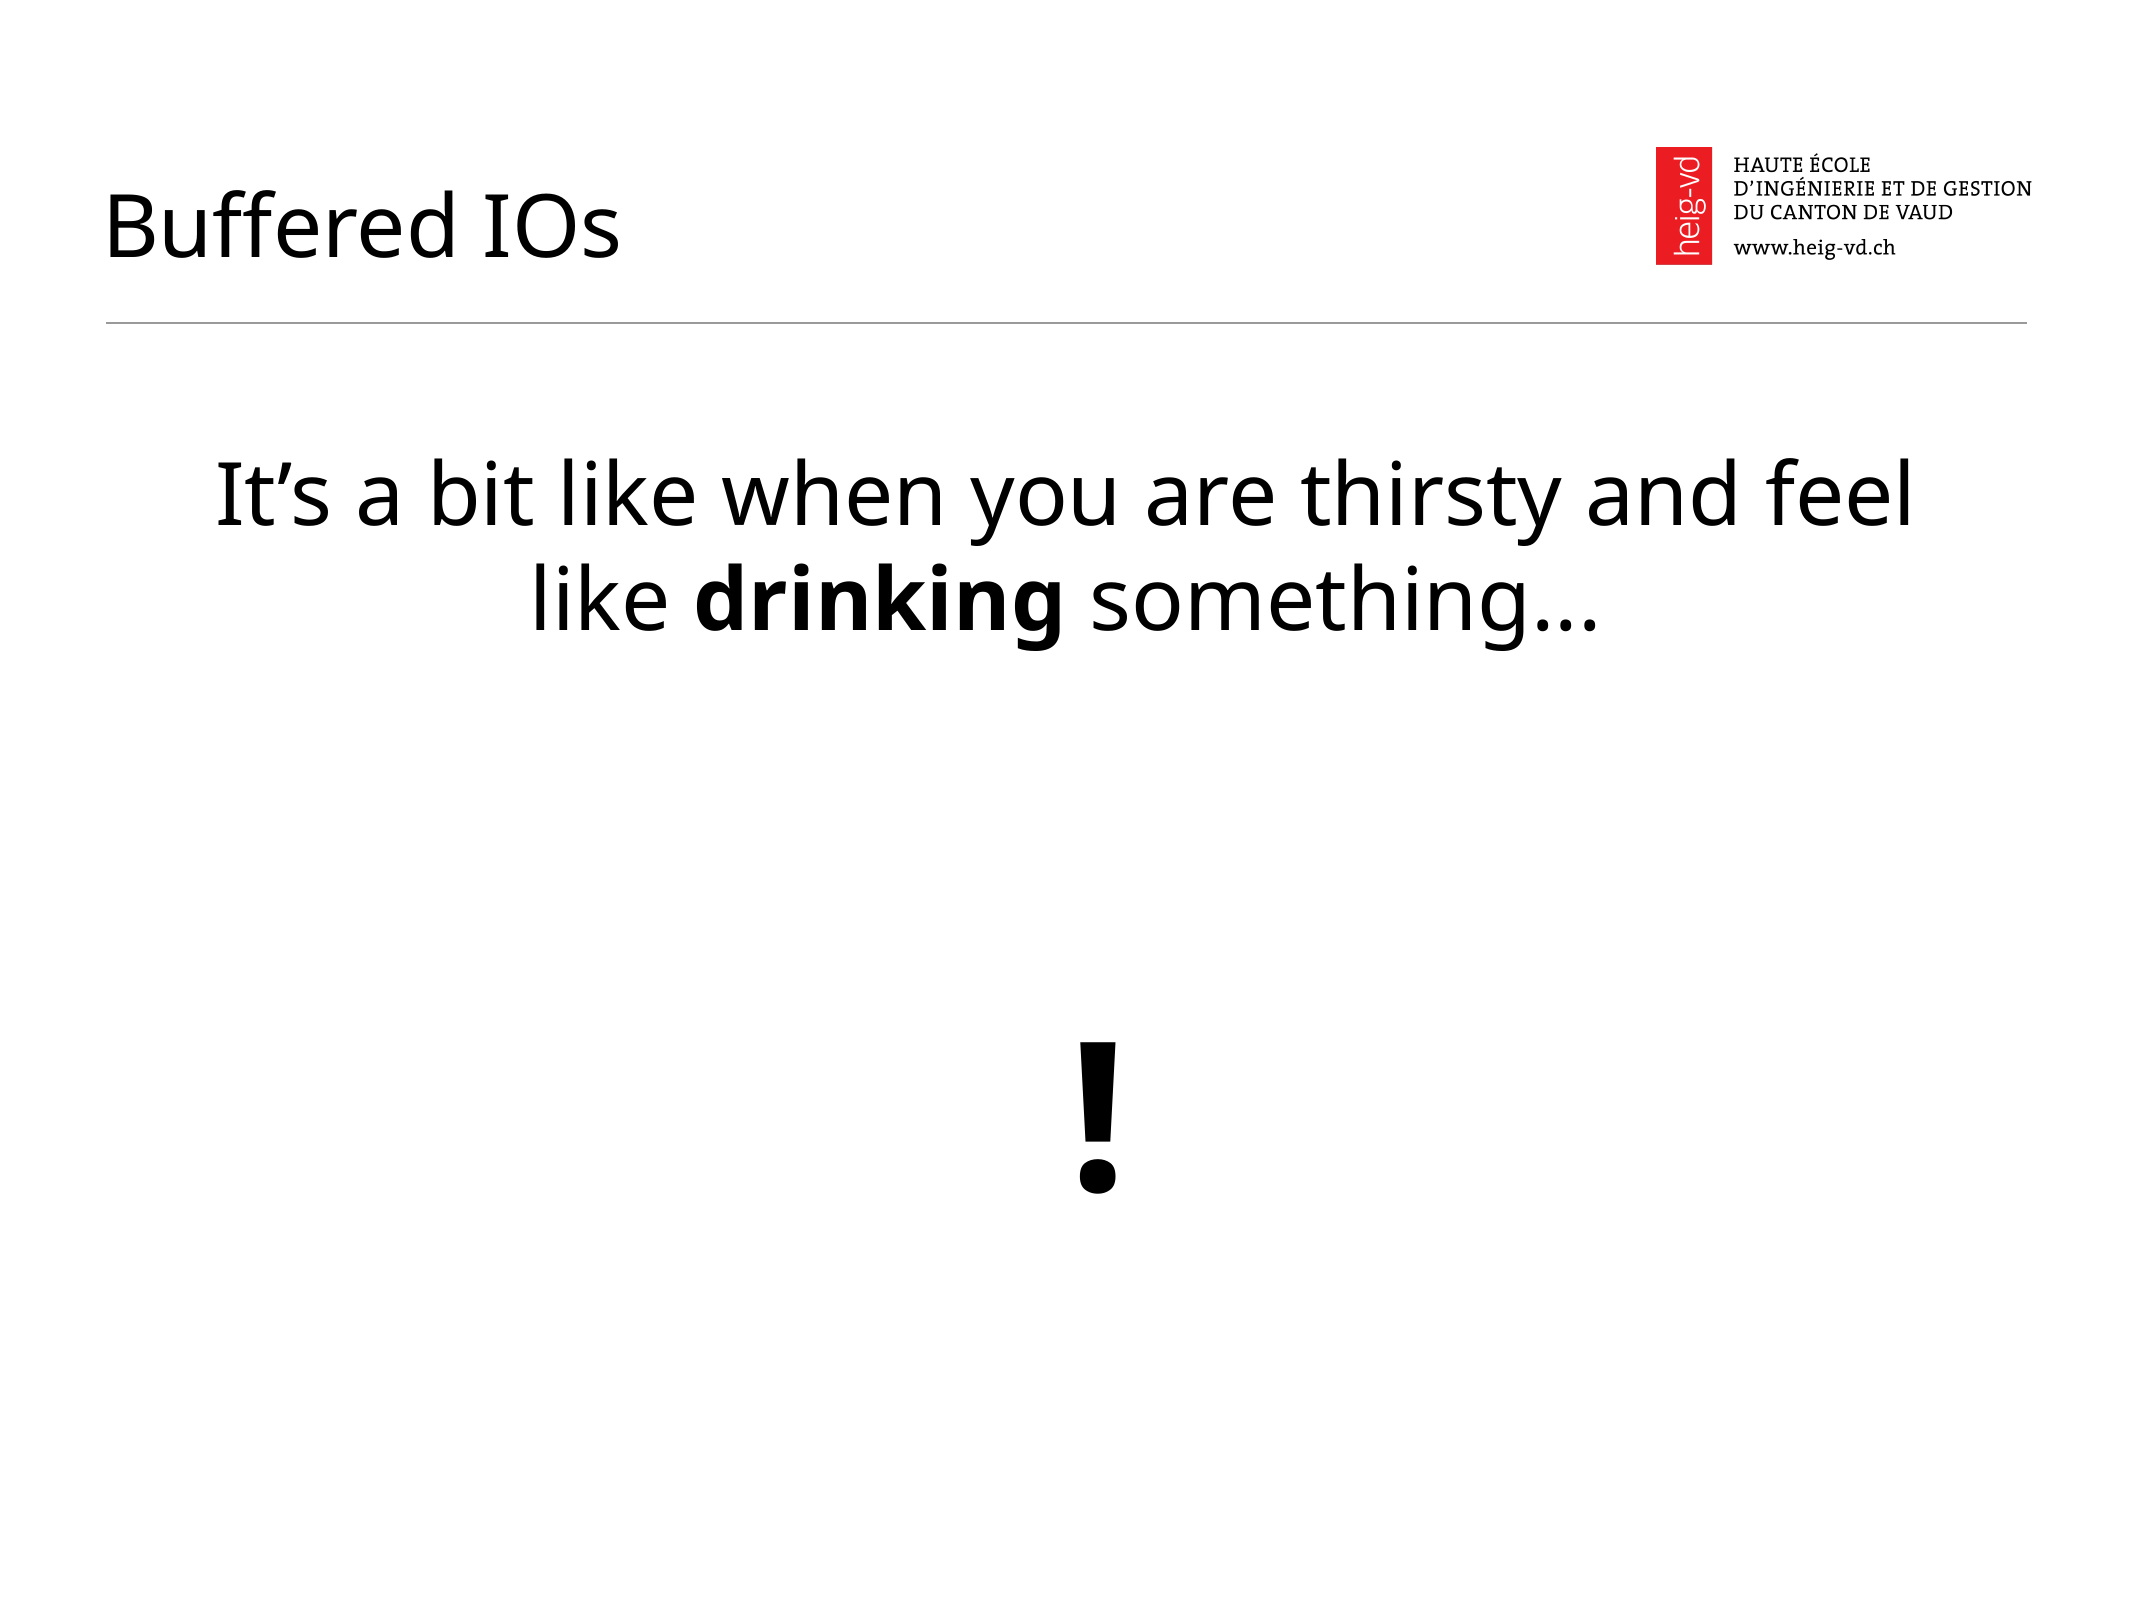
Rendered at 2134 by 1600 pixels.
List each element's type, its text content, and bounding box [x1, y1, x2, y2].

text_box It’s a bit like when you are thirsty and feel like drinking something... [145, 429, 1986, 867]
title Buffered IOs [93, 53, 2041, 284]
text_box ! [1059, 975, 1136, 1242]
